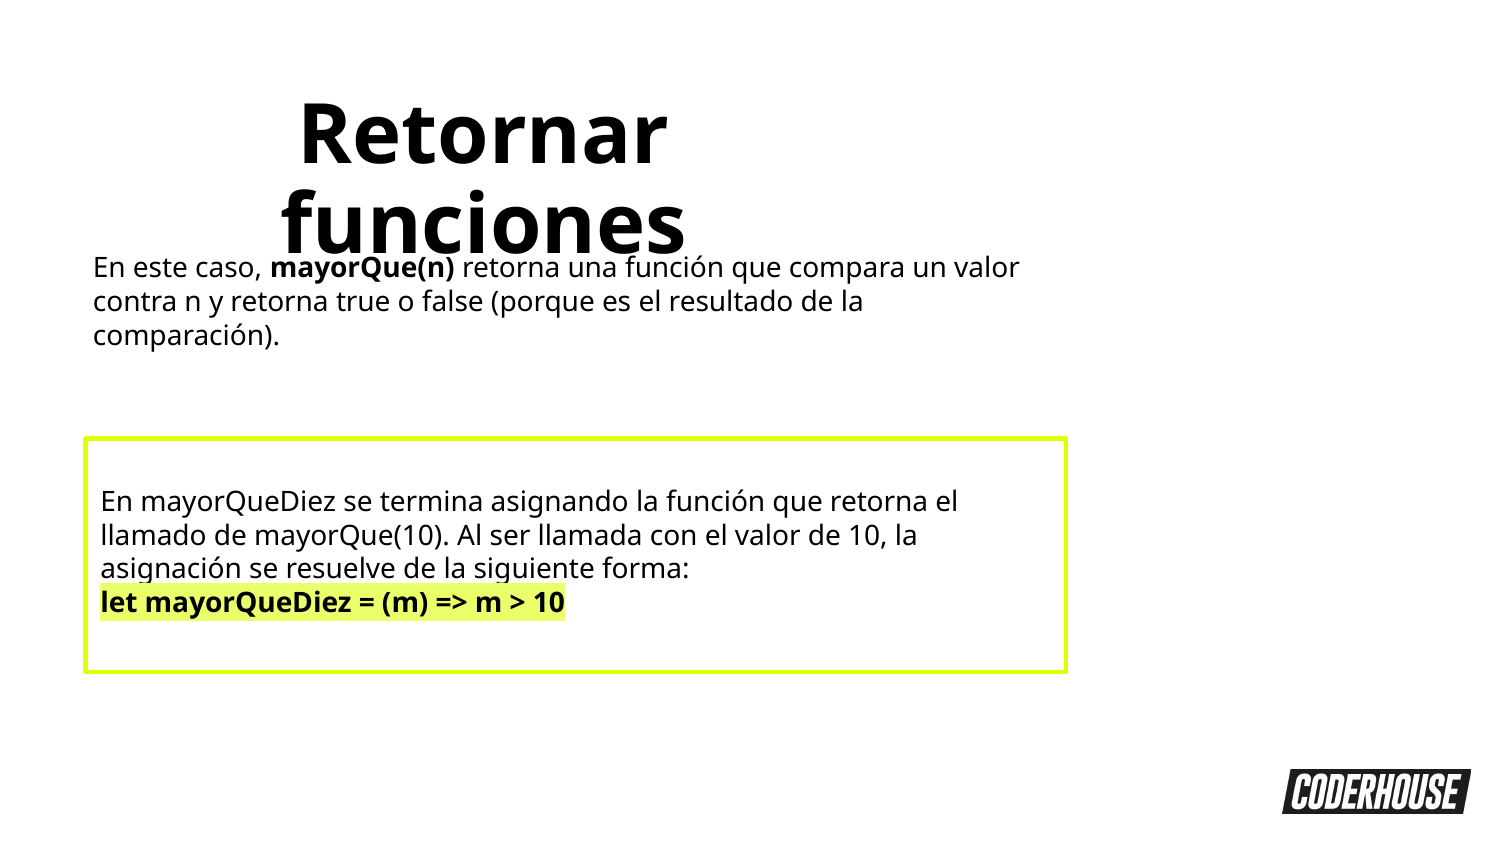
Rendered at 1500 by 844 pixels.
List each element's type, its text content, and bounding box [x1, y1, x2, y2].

picture [1281, 769, 1471, 814]
text_box En este caso, mayorQue(n) retorna una función que compara un valor contra n y retorna true o false (porque es el resultado de la comparación). [77, 234, 1422, 400]
text_box Retornar funciones [85, 76, 882, 287]
text_box En mayorQueDiez se termina asignando la función que retorna el llamado de mayorQue(10). Al ser llamada con el valor de 10, la asignación se resuelve de la siguiente forma: let mayorQueDiez = (m) => m > 10 [85, 468, 1430, 634]
text_box [85, 438, 1067, 468]
text_box [85, 634, 1067, 673]
